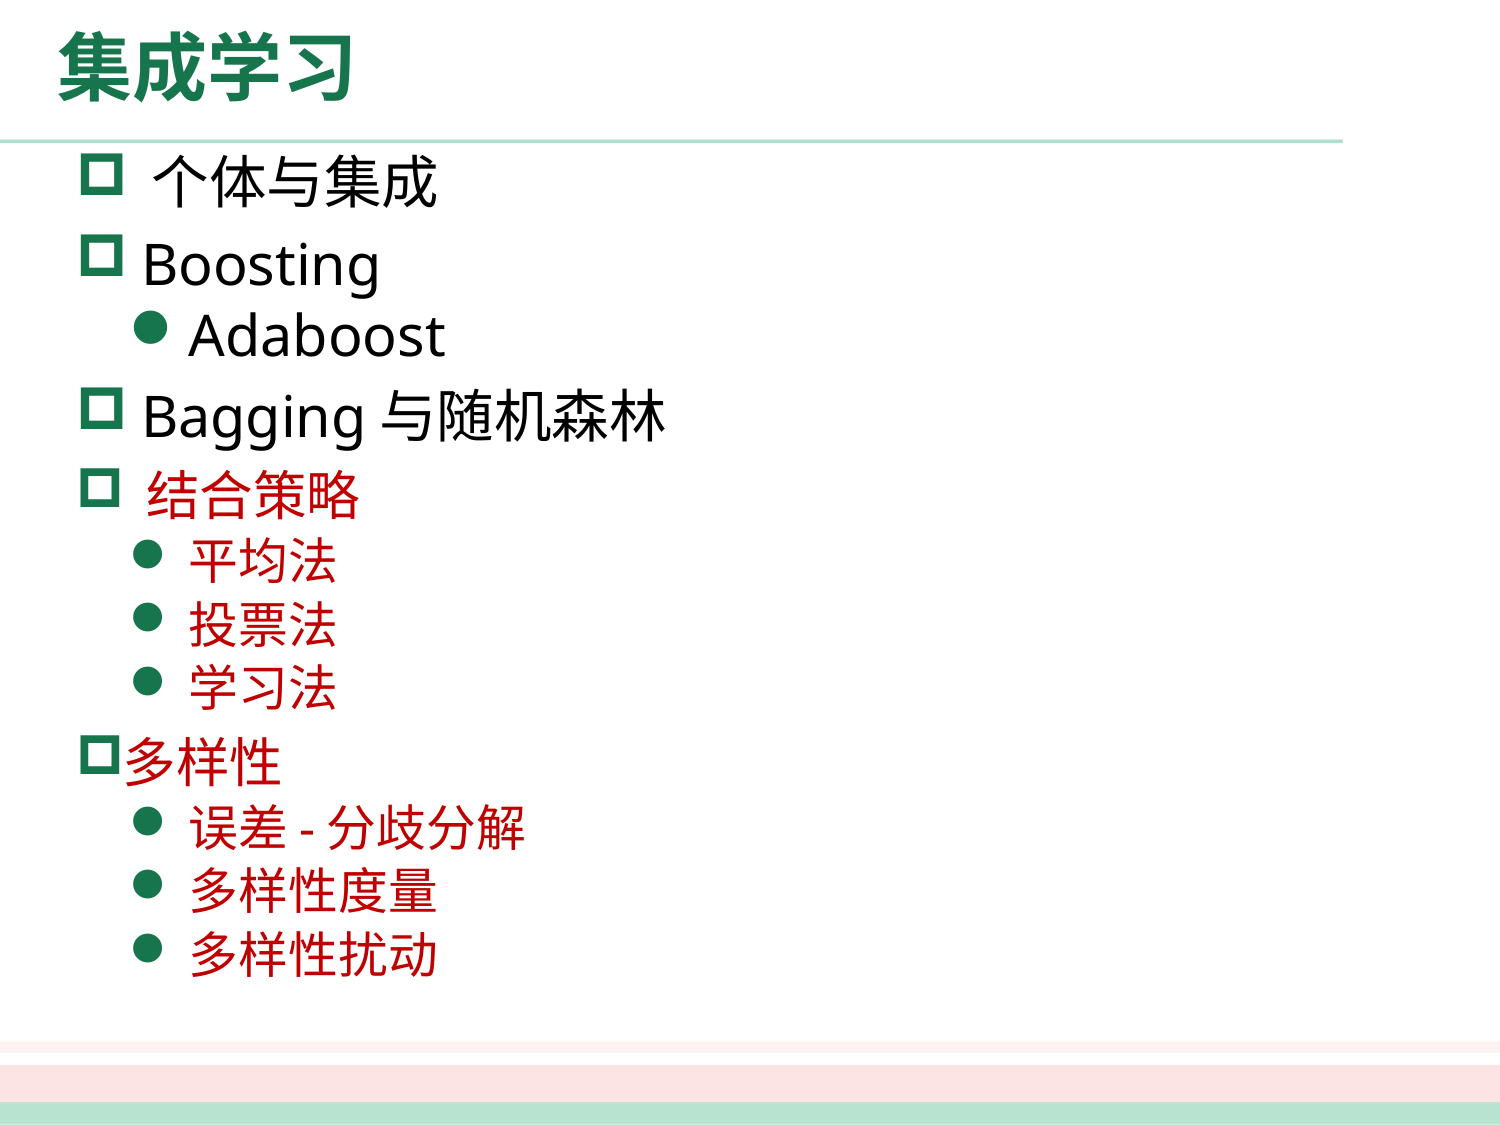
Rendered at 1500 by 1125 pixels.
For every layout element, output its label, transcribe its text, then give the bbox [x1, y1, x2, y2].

title 集成学习 [42, 7, 1337, 135]
picture [0, 0, 1500, 1125]
list 个体与集成 Boosting Adaboost Bagging与随机森林 结合策略 平均法 投票法 学习法 多样性 误差-分歧分解 多样性度量 多样性扰动 [61, 146, 1476, 996]
